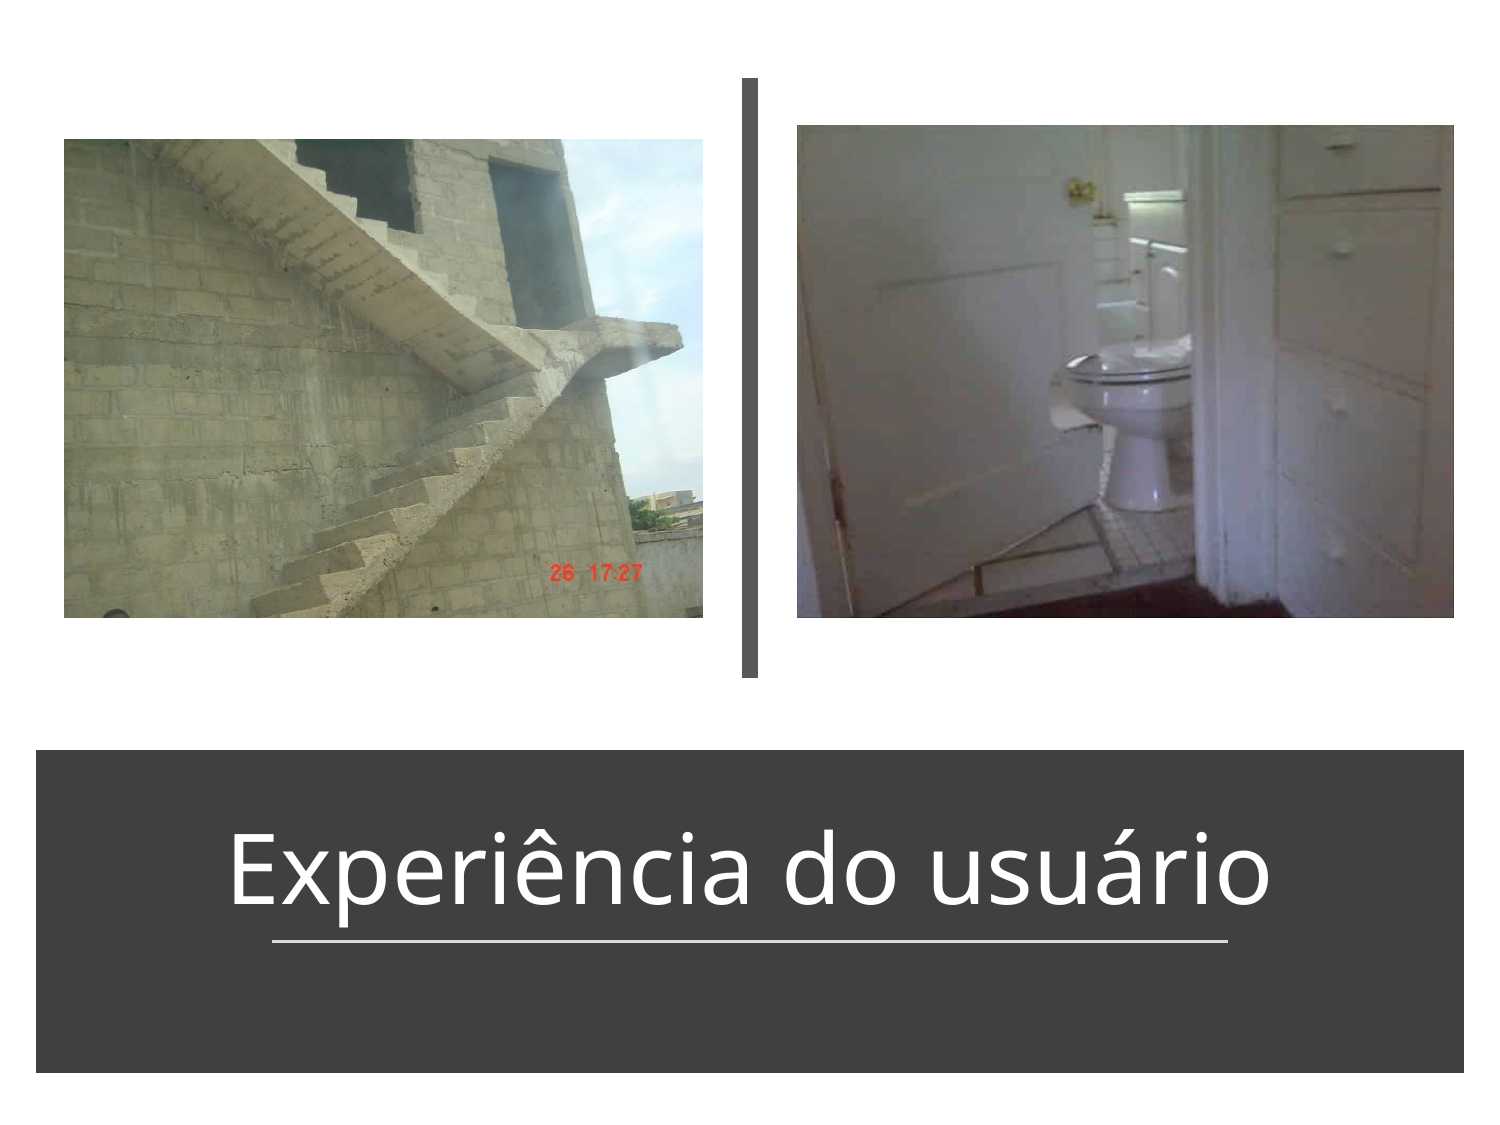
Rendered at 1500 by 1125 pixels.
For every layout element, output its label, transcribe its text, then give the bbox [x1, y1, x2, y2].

title Experiência do usuário [64, 780, 1436, 933]
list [64, 139, 703, 618]
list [797, 125, 1454, 618]
text_box [46, 759, 1455, 1064]
